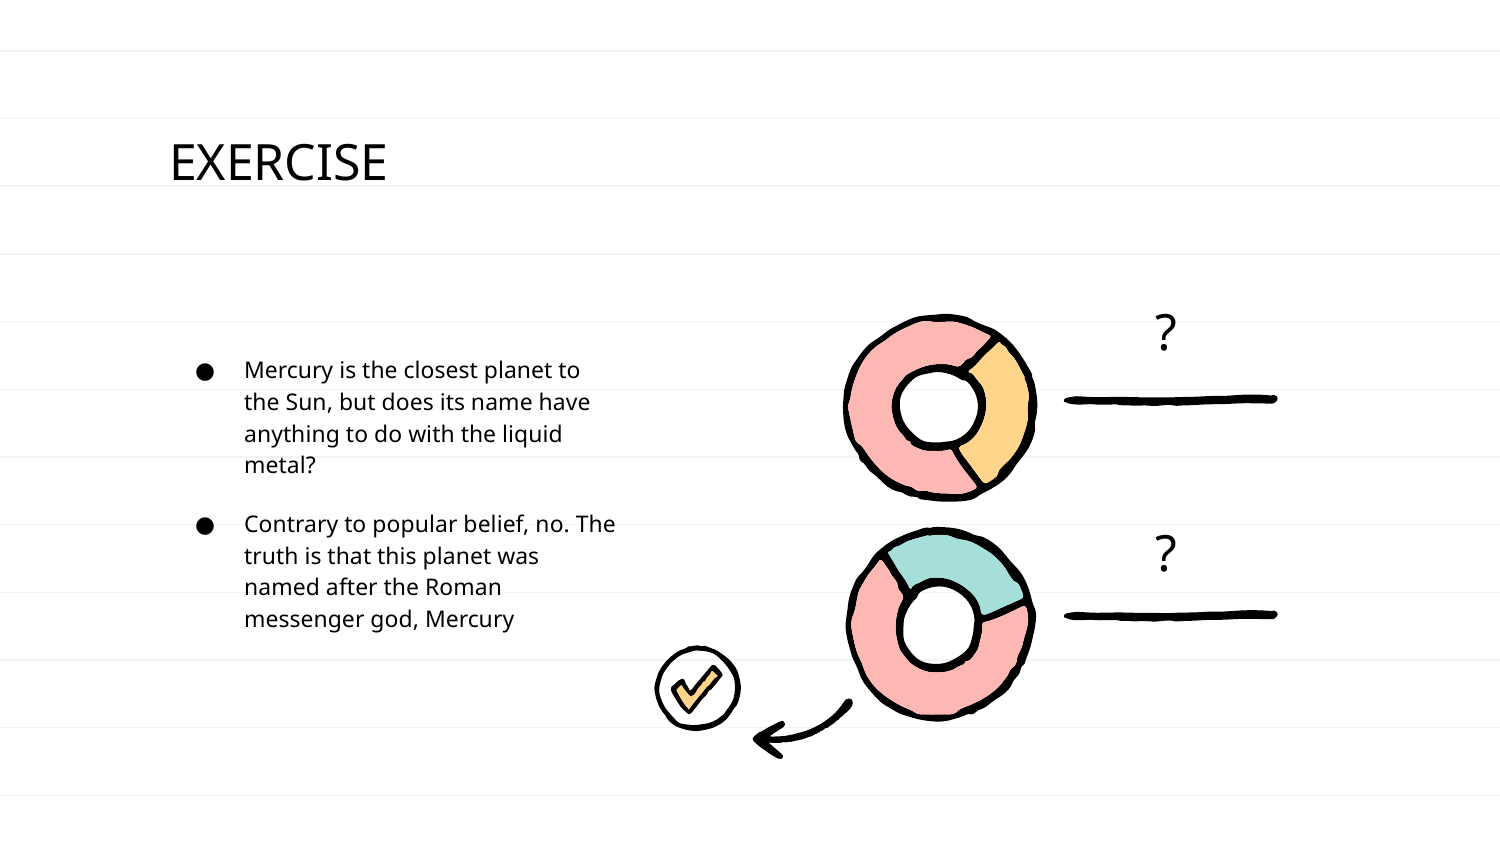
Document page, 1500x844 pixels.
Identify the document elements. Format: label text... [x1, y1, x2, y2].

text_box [844, 526, 1037, 722]
text_box [1202, 610, 1278, 621]
text_box [1063, 396, 1139, 406]
text_box [752, 709, 838, 759]
title ? [1139, 506, 1202, 627]
title ? [1139, 285, 1202, 407]
subtitle Mercury is the closest planet to the Sun, but does its name have anything to do with the liquid metal? Contrary to popular belief, no. The truth is that this planet was named after the Roman messenger god, Mercury [154, 337, 633, 468]
title EXERCISE [154, 84, 1351, 205]
text_box [1202, 394, 1278, 405]
text_box [1063, 611, 1139, 622]
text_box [824, 293, 1057, 524]
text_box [653, 644, 742, 732]
